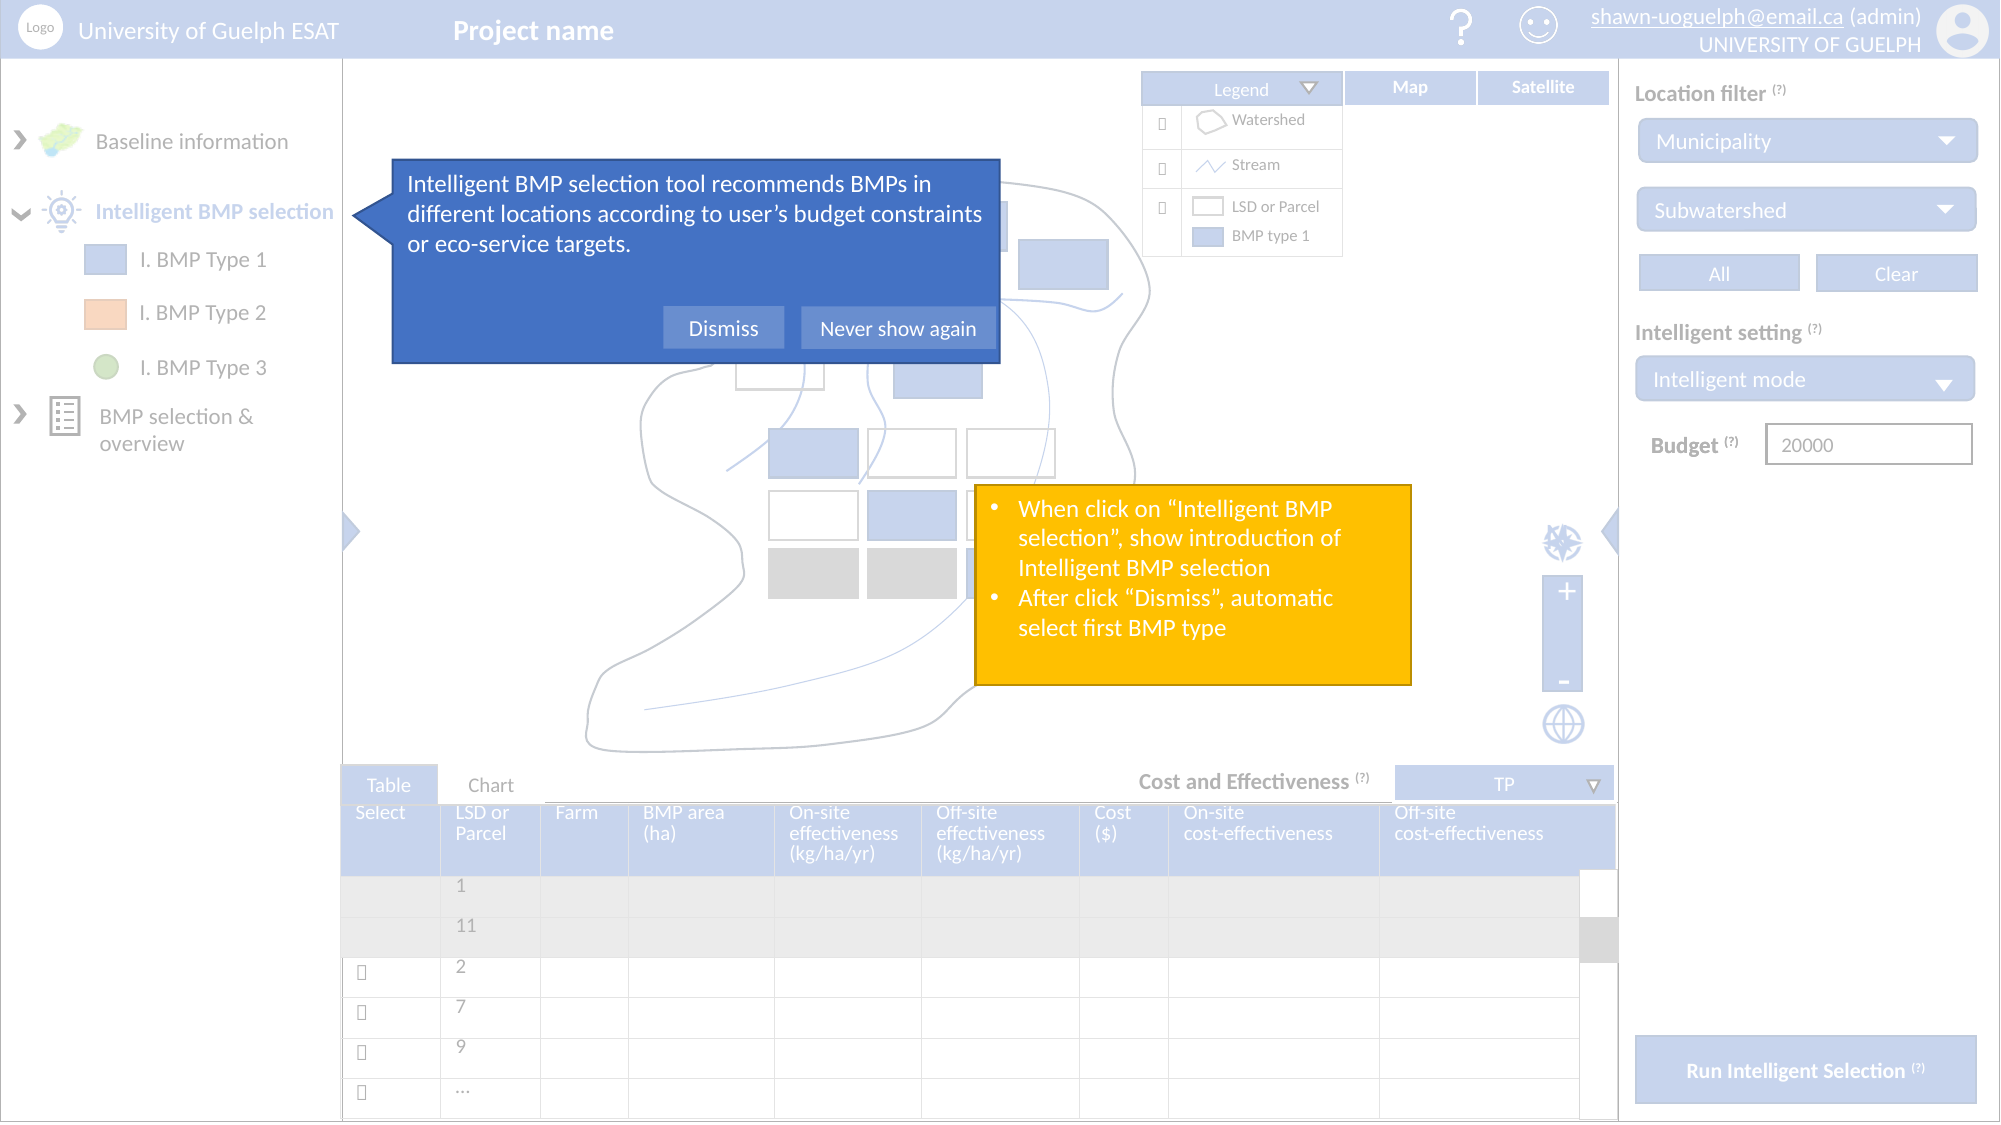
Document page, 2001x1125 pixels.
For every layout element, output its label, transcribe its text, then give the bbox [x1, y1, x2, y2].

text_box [13, 392, 334, 457]
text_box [1636, 422, 1973, 466]
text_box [1636, 356, 1975, 401]
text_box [1141, 71, 1342, 246]
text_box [84, 297, 314, 330]
picture [37, 122, 85, 159]
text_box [585, 179, 1150, 752]
text_box [0, 66, 2000, 1124]
picture [37, 188, 86, 236]
picture [1536, 699, 1590, 750]
text_box When click on “Intelligent BMP selection”, show introduction of Intelligent BMP selection After click “Dismiss”, automatic select first BMP type [1150, 484, 1412, 686]
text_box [94, 352, 315, 381]
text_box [1620, 71, 1978, 291]
picture [1536, 518, 1589, 568]
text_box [392, 159, 1000, 364]
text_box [0, 0, 2000, 66]
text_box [84, 244, 315, 275]
